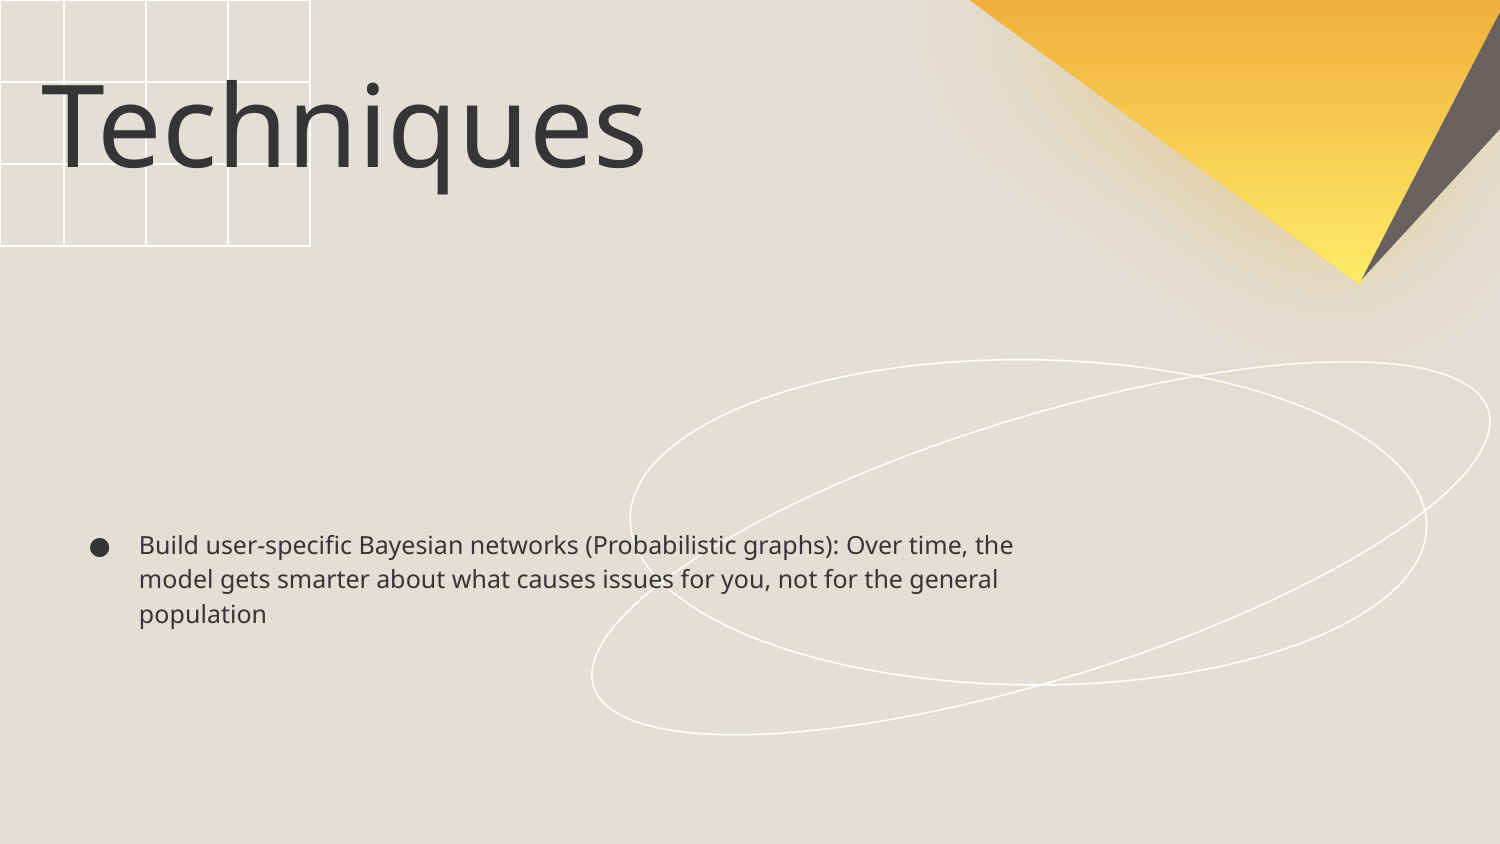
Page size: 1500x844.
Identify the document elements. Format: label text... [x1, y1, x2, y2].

subtitle Build user-specific Bayesian networks (Probabilistic graphs): Over time, the model gets smarter about what causes issues for you, not for the general population [48, 368, 1101, 629]
title Techniques [26, 37, 1116, 284]
